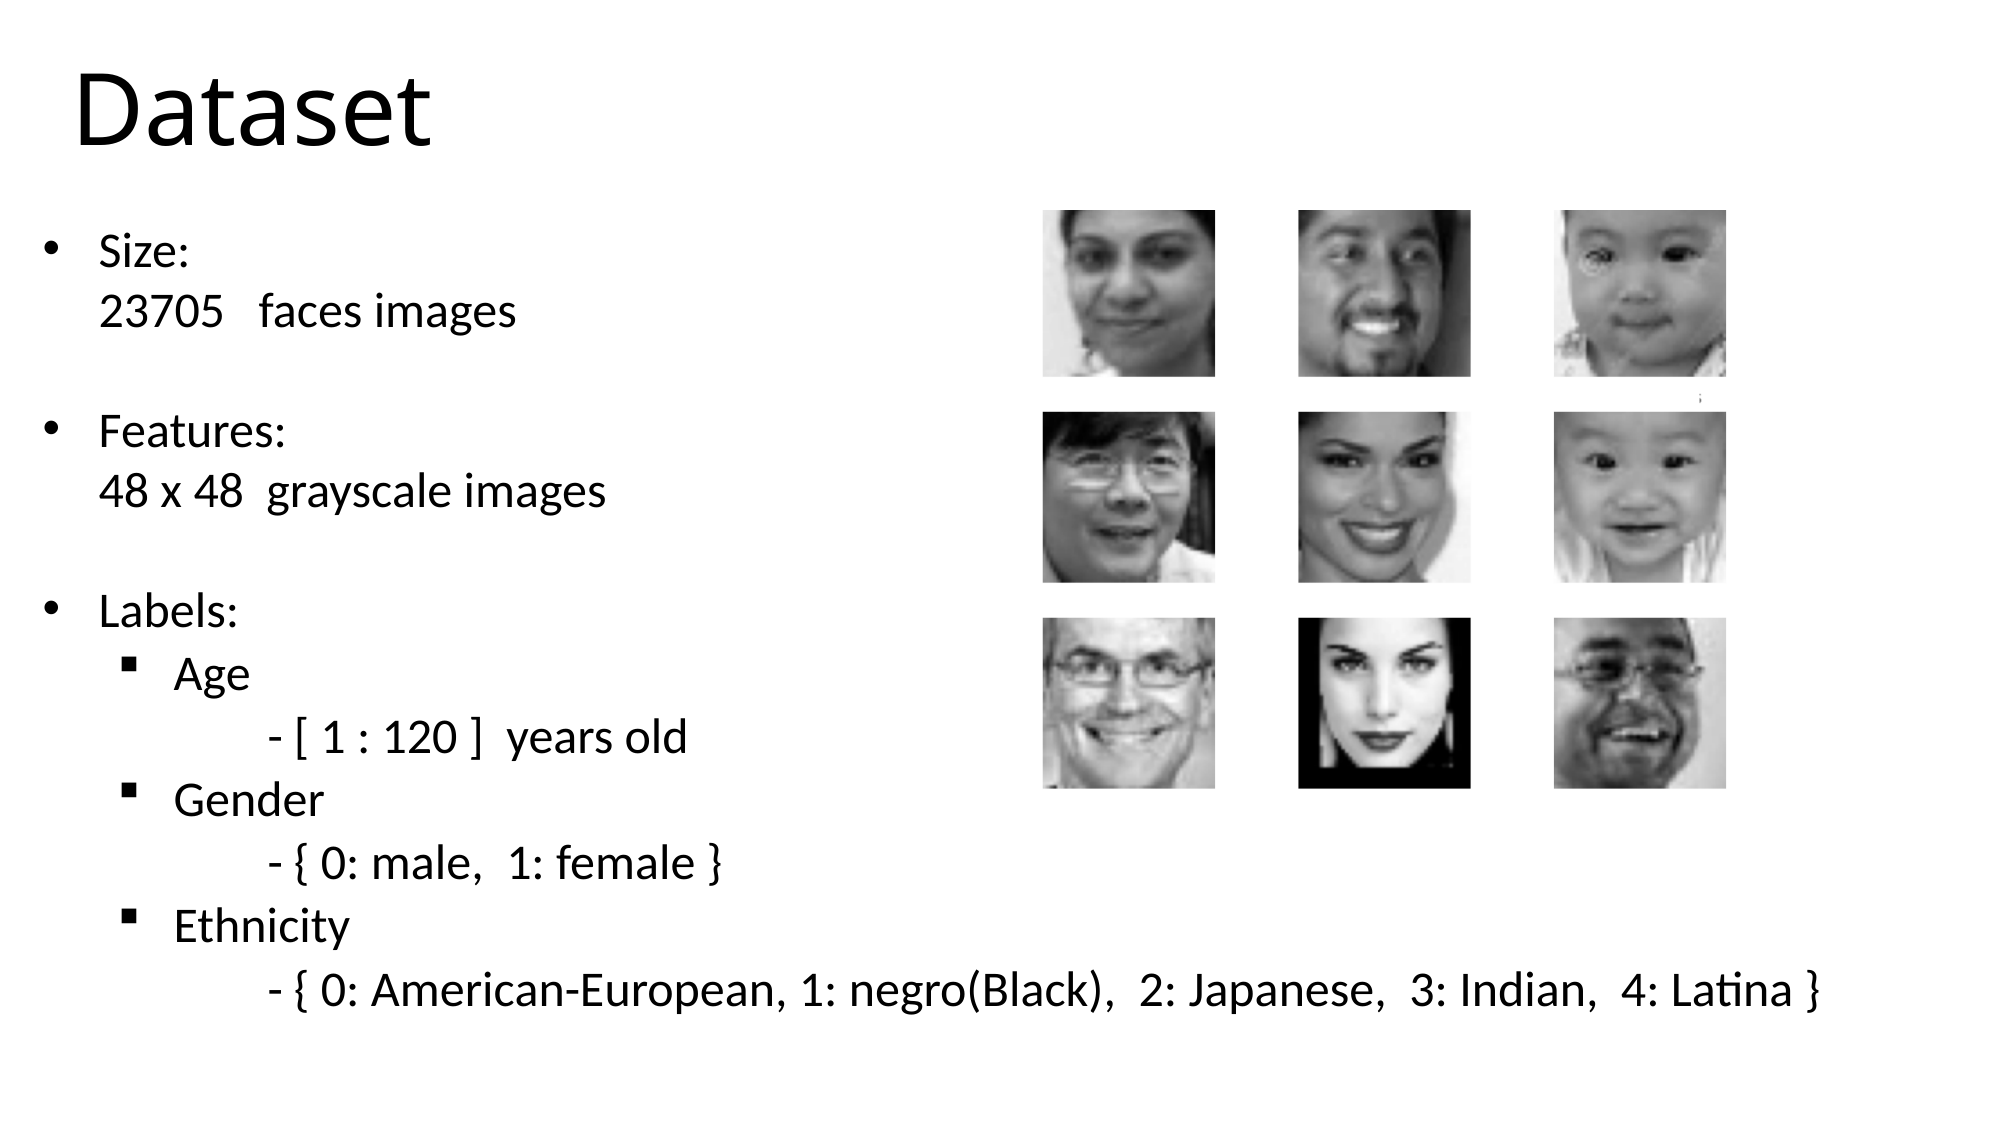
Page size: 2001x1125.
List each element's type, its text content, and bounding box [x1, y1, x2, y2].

title Dataset [56, 39, 462, 187]
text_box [1036, 209, 1727, 792]
text_box Size: 23705 faces images Features: 48 x 48 grayscale images Labels: Age - [ 1 : 120 ] years old Gender - { 0: male, 1: female } Ethnicity - { 0: American-European, 1: negro(Black), 2: Japanese, 3: Indian, 4: Latina } [27, 209, 1918, 1024]
